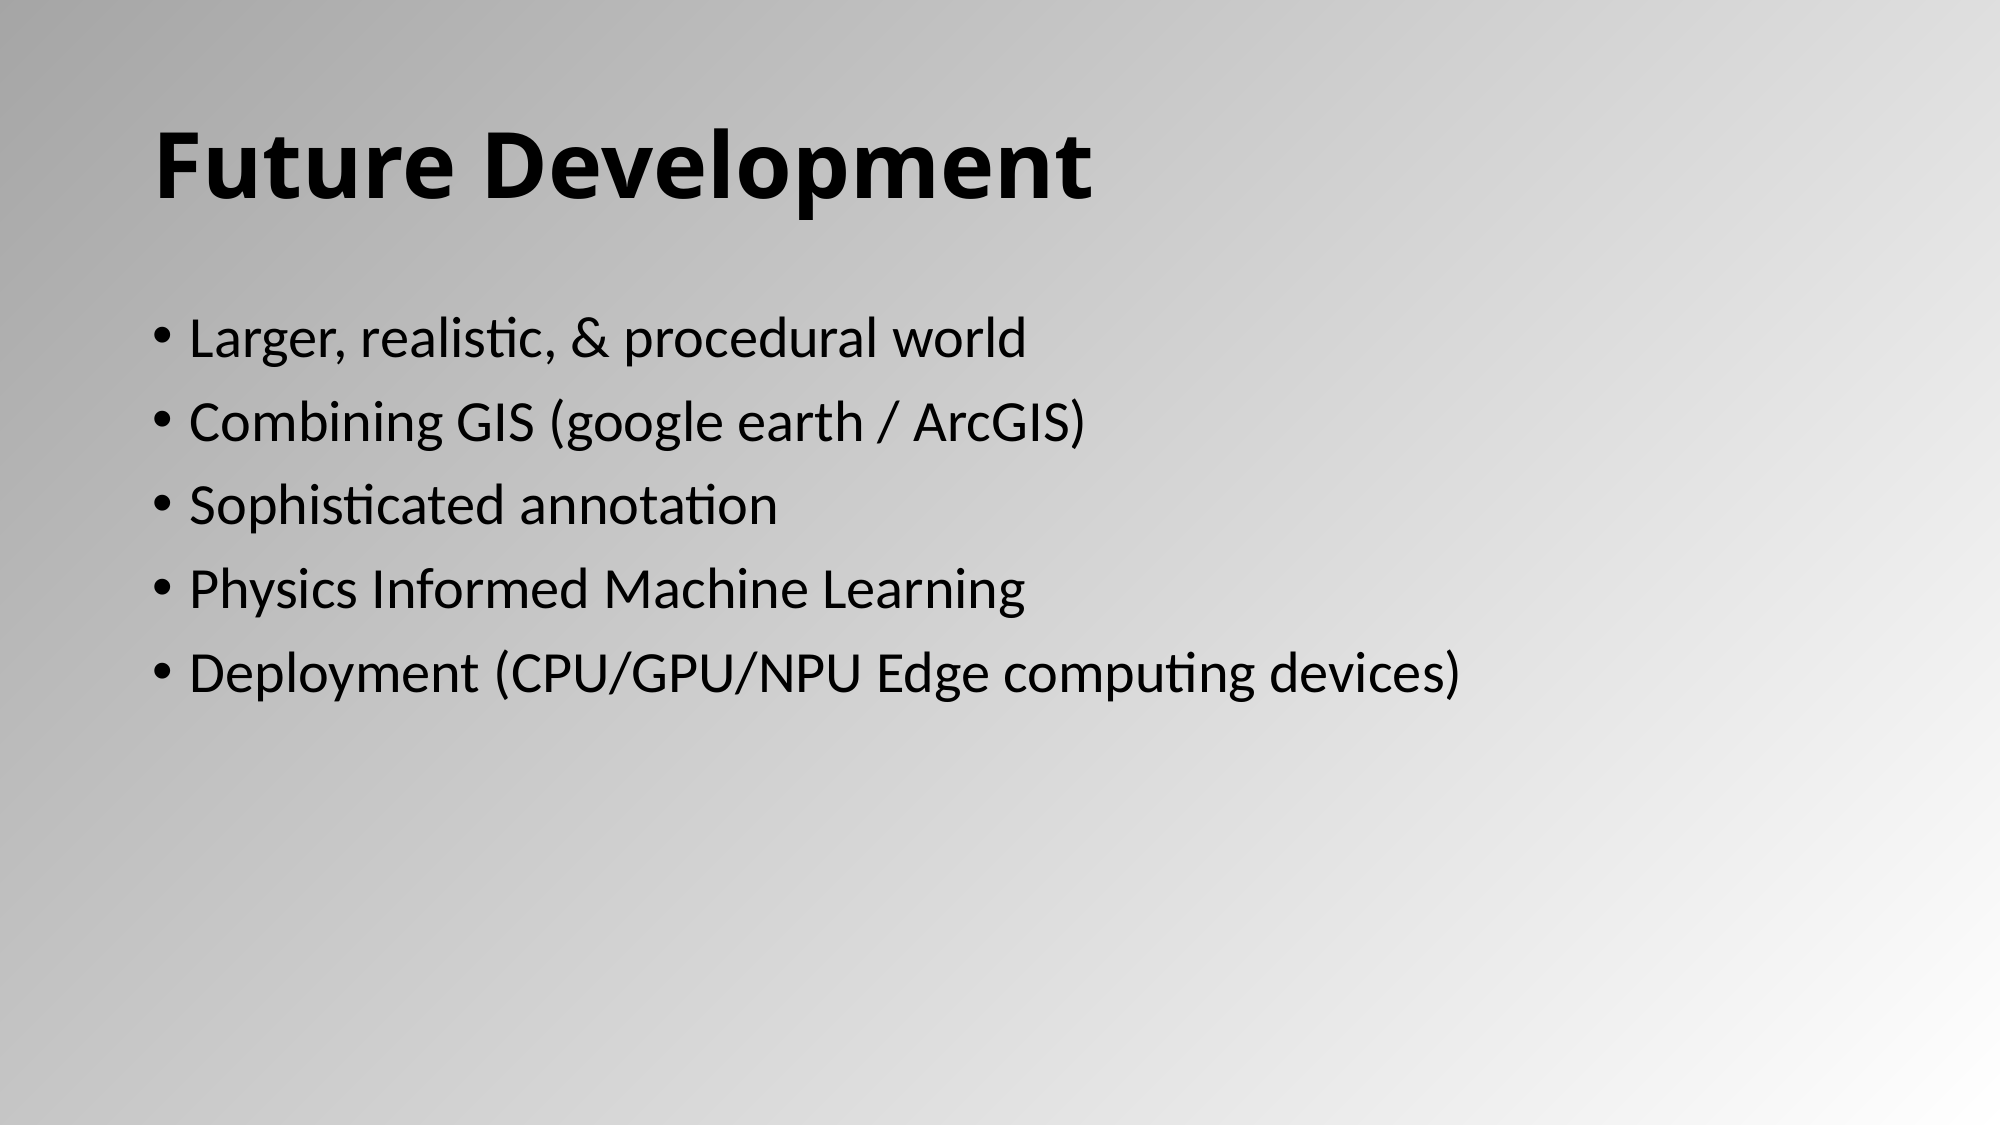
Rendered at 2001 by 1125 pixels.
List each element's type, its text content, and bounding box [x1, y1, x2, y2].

list Larger, realistic, & procedural world Combining GIS (google earth / ArcGIS) Sophisticated annotation Physics Informed Machine Learning Deployment (CPU/GPU/NPU Edge computing devices) [137, 299, 1863, 1014]
title Future Development [137, 59, 1863, 278]
